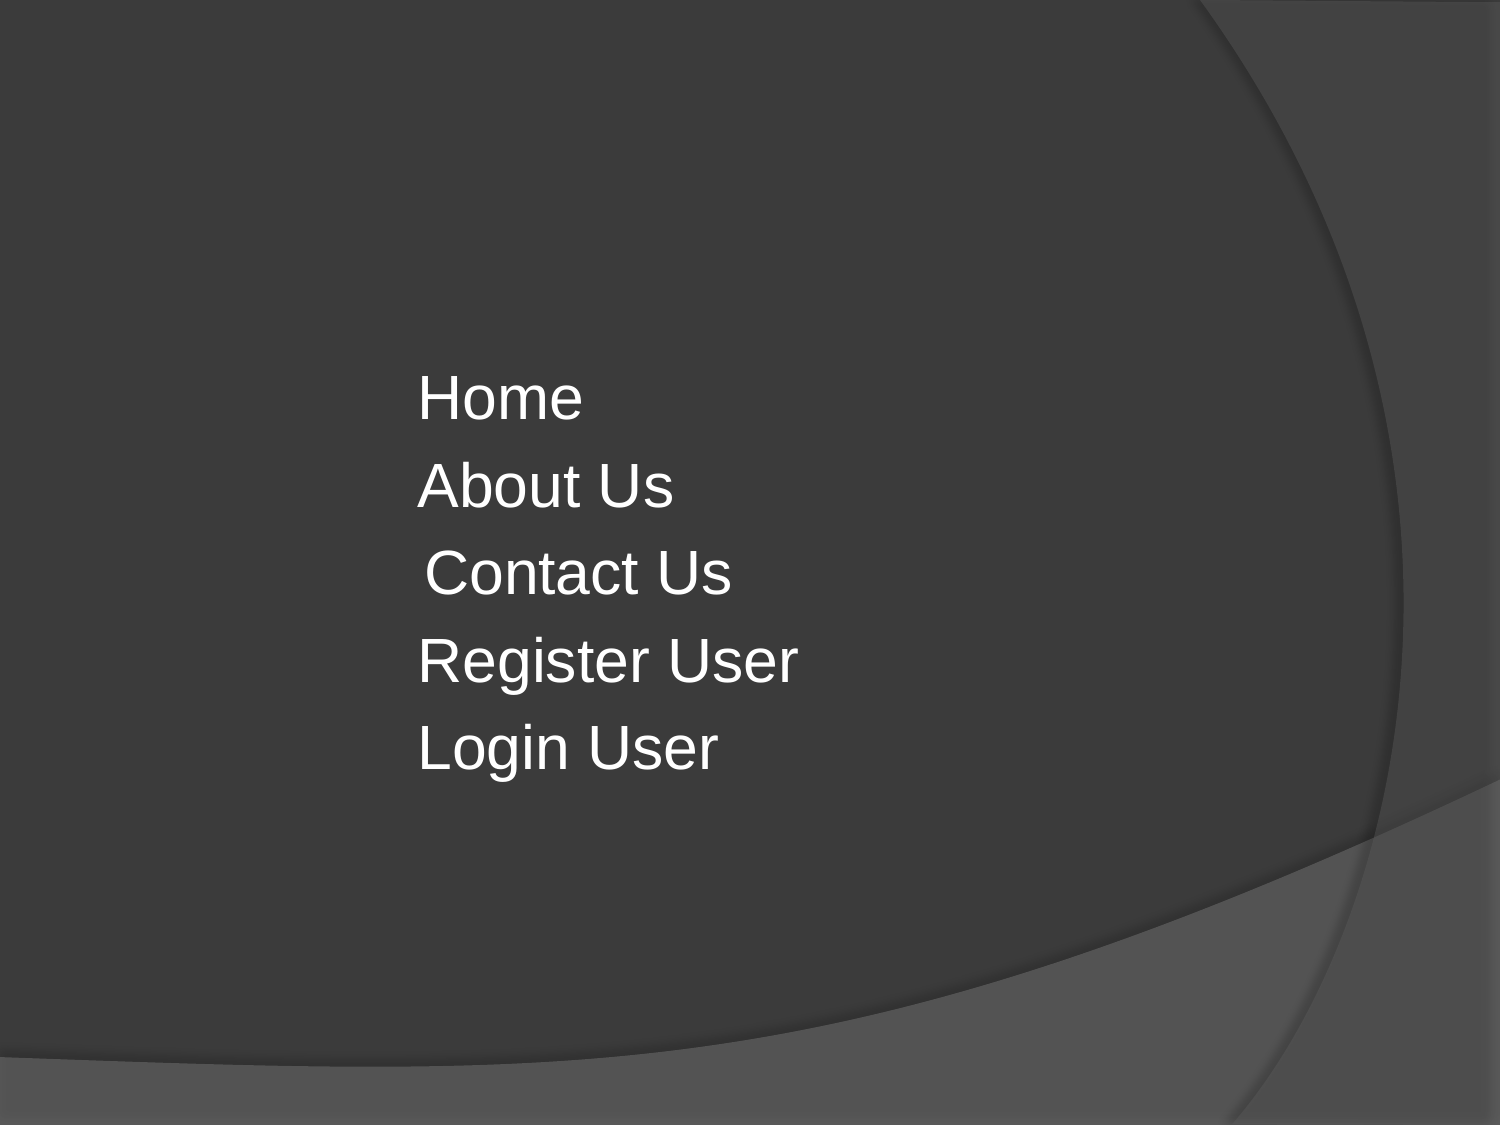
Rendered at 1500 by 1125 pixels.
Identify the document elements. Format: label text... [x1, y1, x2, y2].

list Home About Us Contact Us Register User Login User [75, 262, 1300, 1005]
